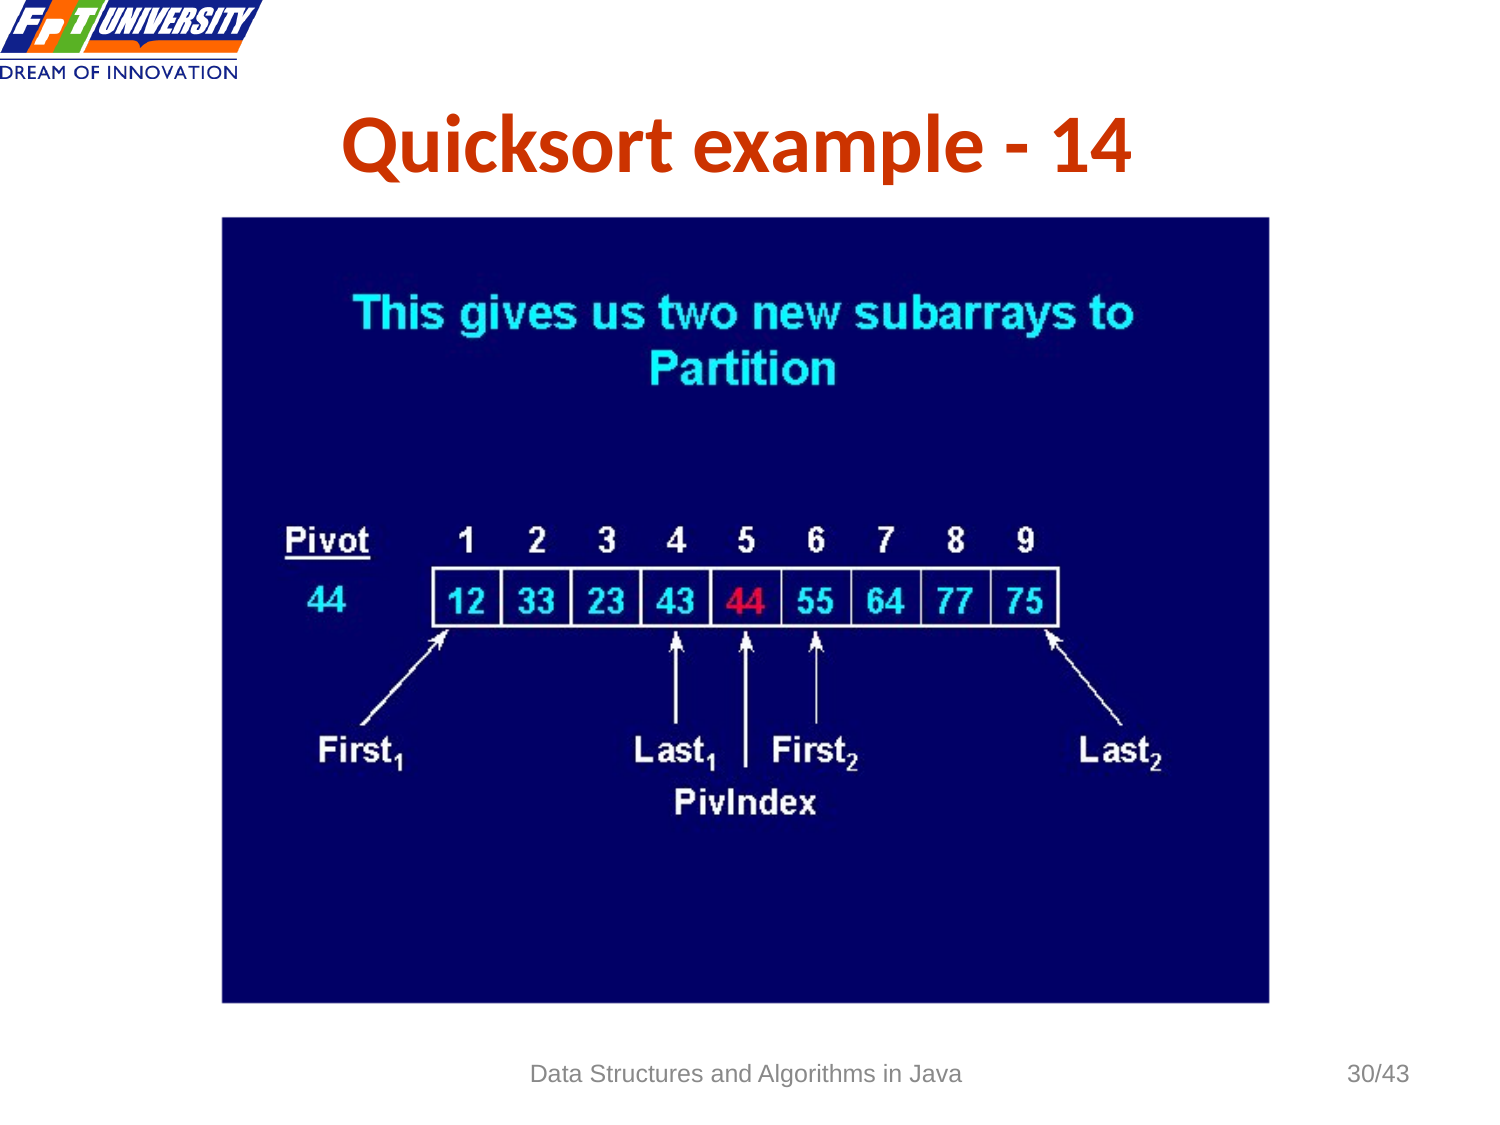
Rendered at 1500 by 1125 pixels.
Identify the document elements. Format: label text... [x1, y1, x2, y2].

footer Data Structures and Algorithms in Java [474, 1042, 1025, 1103]
picture [0, 0, 263, 79]
slide_number 30/43 [1074, 1042, 1425, 1103]
title Quicksort example - 14 [237, 37, 1238, 210]
picture [215, 212, 1291, 1009]
